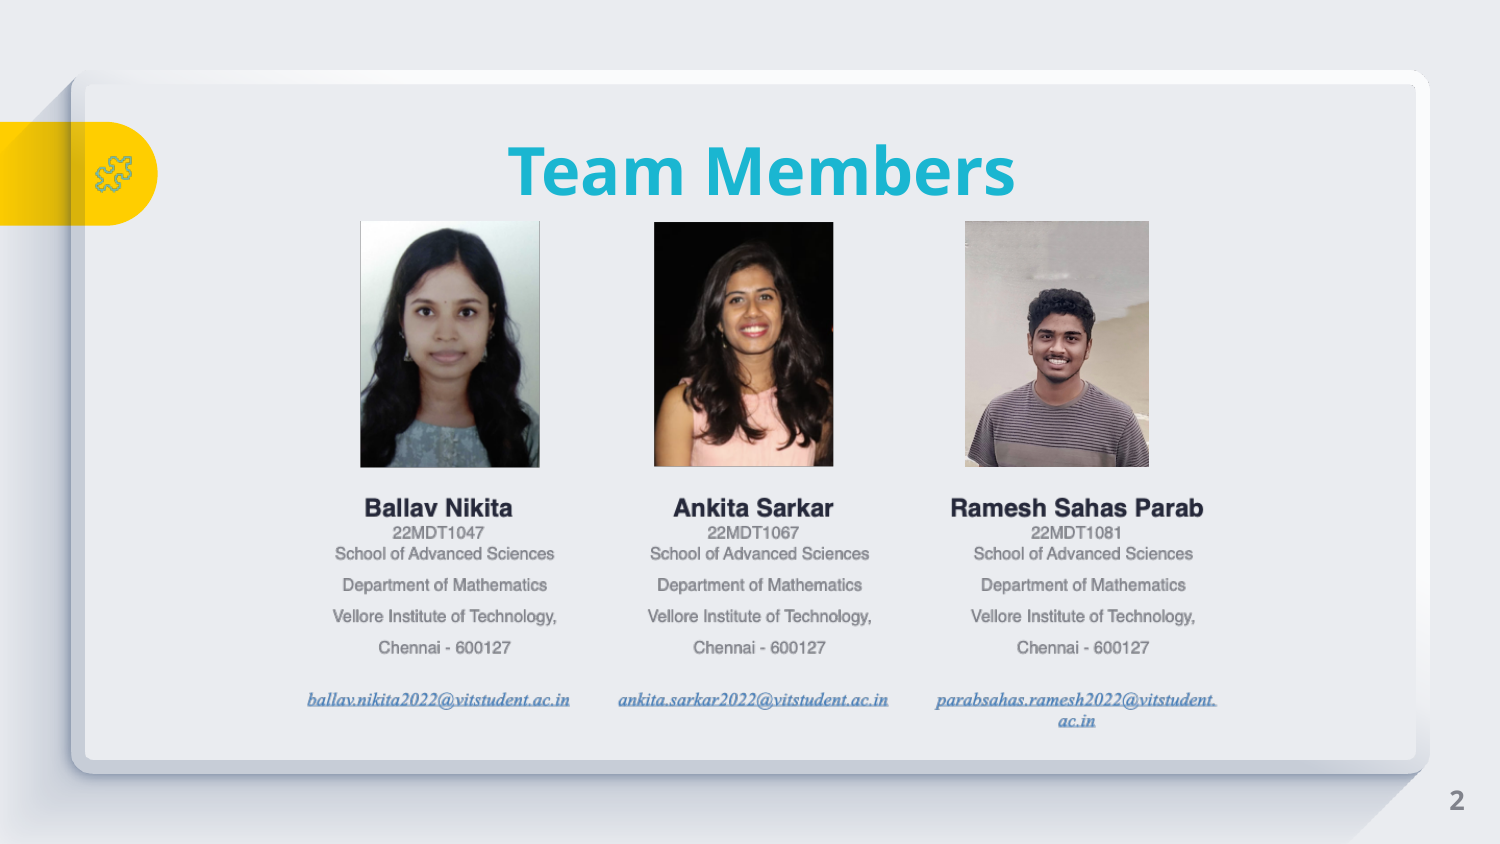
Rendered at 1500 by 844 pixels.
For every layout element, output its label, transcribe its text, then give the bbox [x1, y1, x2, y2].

title Team Members [171, 121, 1354, 226]
slide_number 2 [1414, 759, 1500, 844]
picture [0, 0, 1500, 844]
